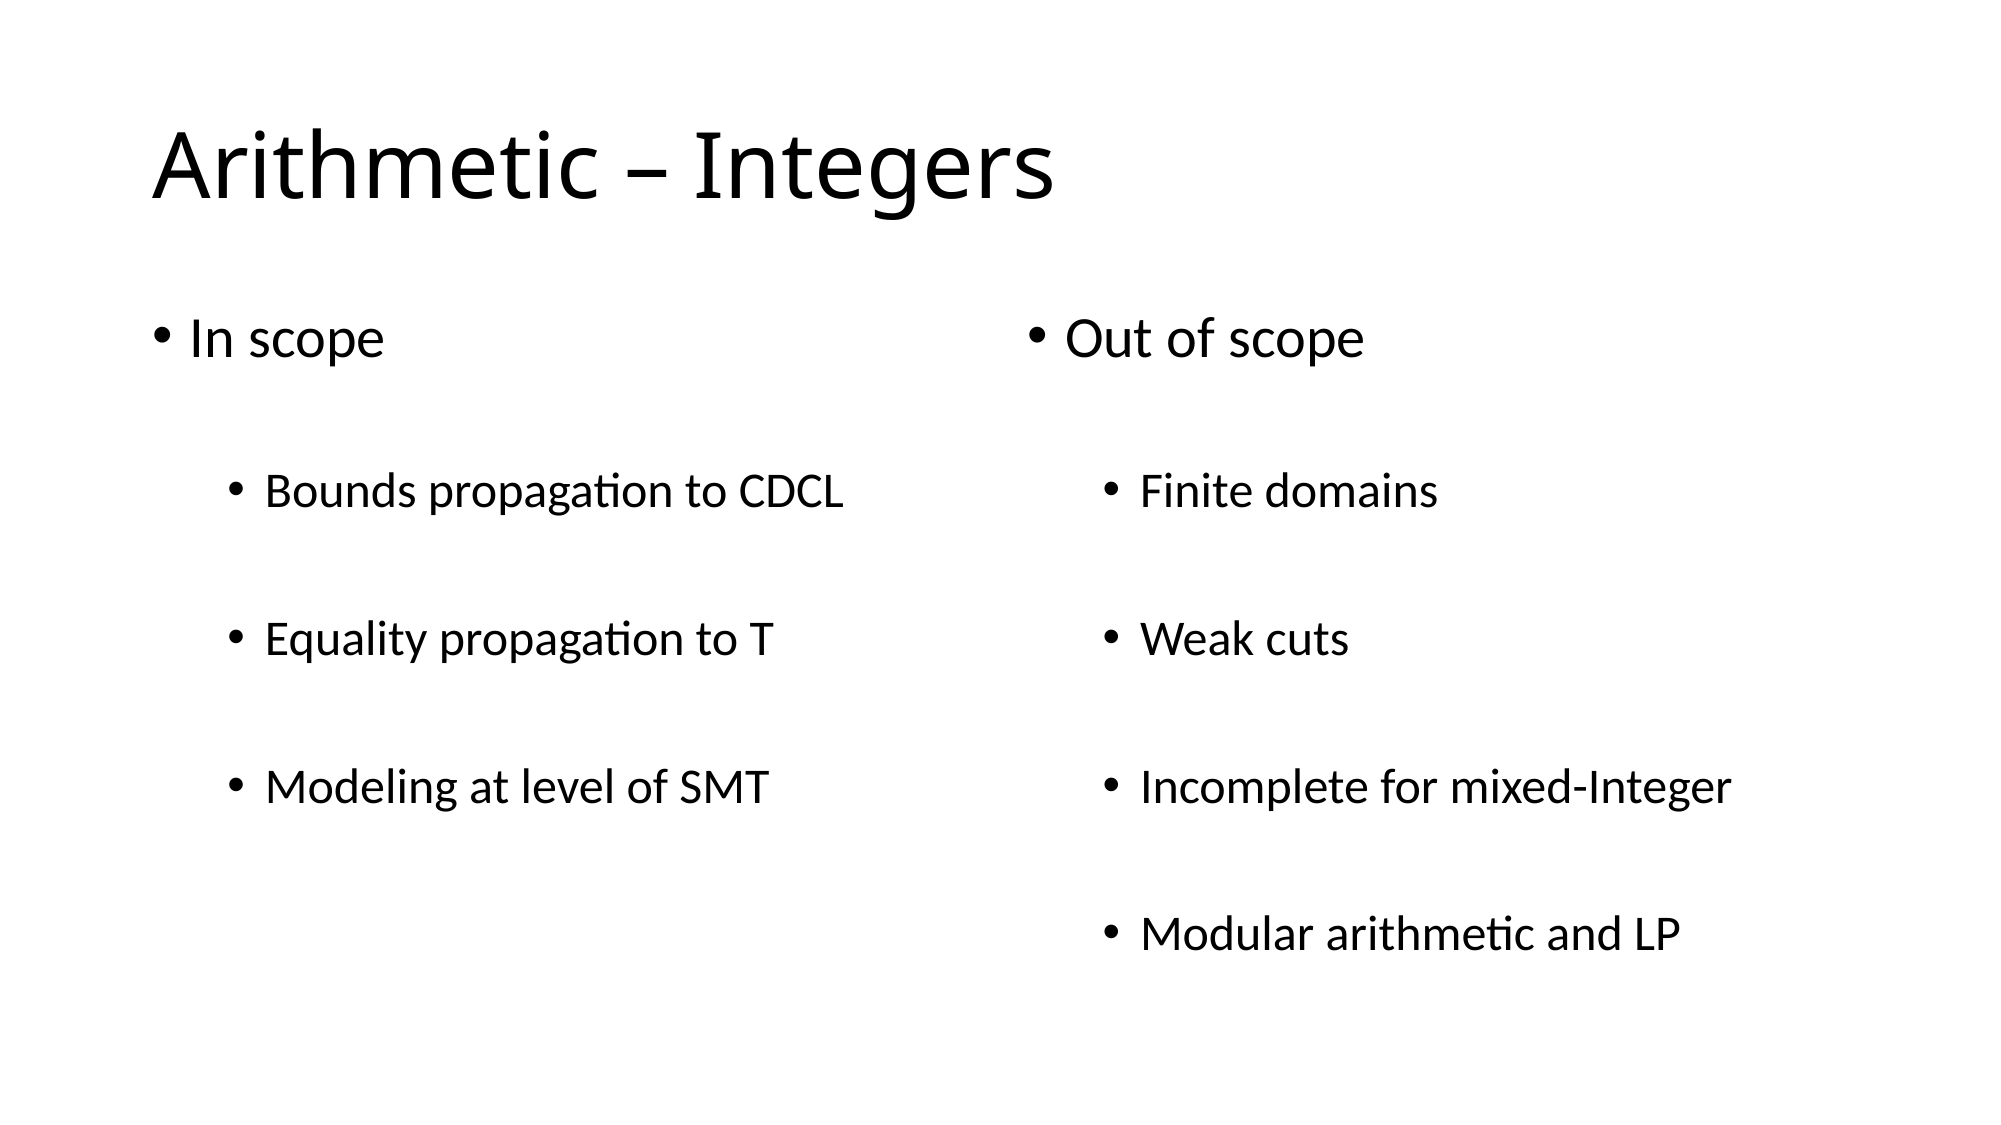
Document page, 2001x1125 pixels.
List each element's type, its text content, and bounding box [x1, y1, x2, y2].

list Out of scope Finite domains Weak cuts Incomplete for mixed-Integer Modular arithmetic and LP [1012, 299, 1863, 1014]
list In scope Bounds propagation to CDCL Equality propagation to T Modeling at level of SMT [137, 299, 988, 1014]
title Arithmetic – Integers [137, 59, 1863, 278]
